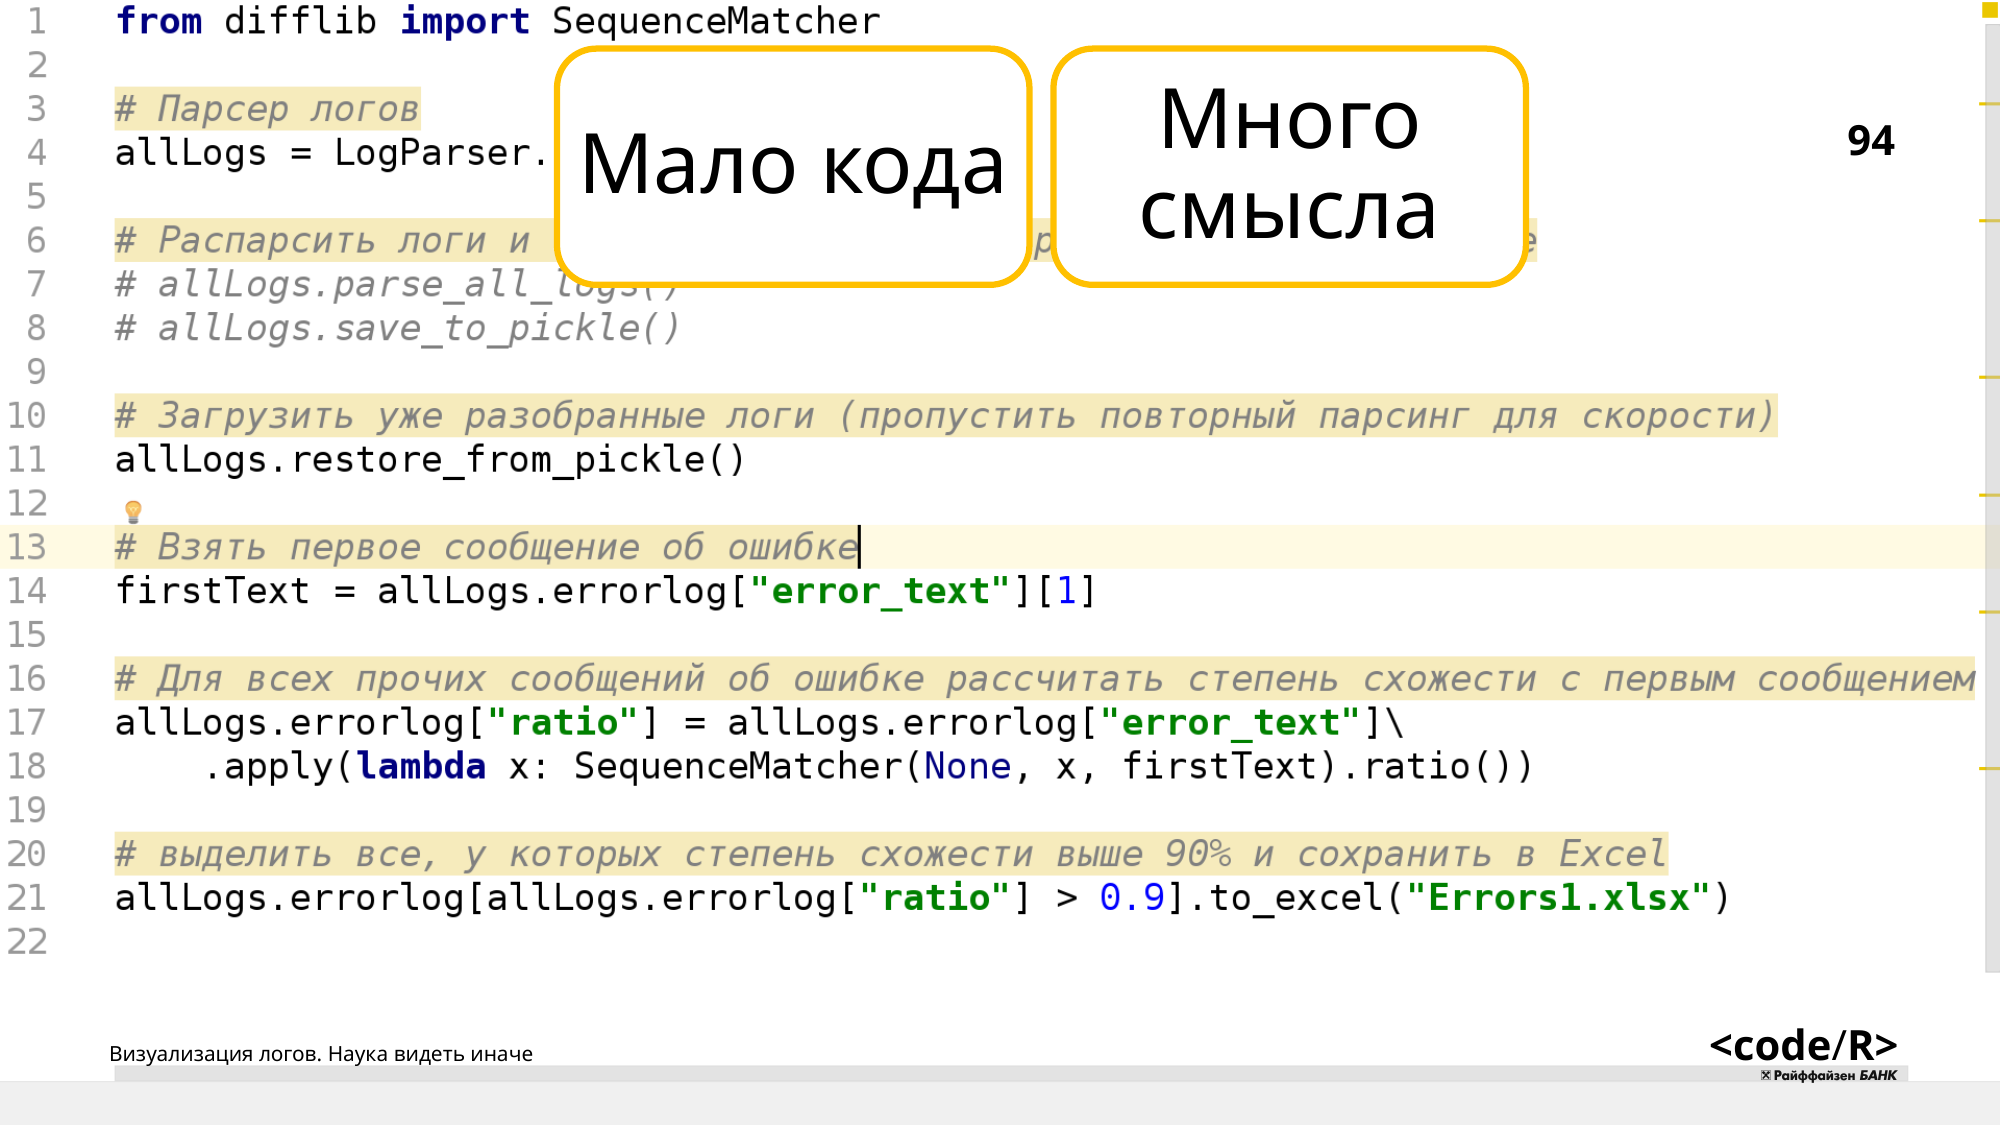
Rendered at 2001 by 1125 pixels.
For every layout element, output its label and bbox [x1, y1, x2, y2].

text_box [94, 94, 1914, 1083]
picture [0, 0, 2000, 1125]
